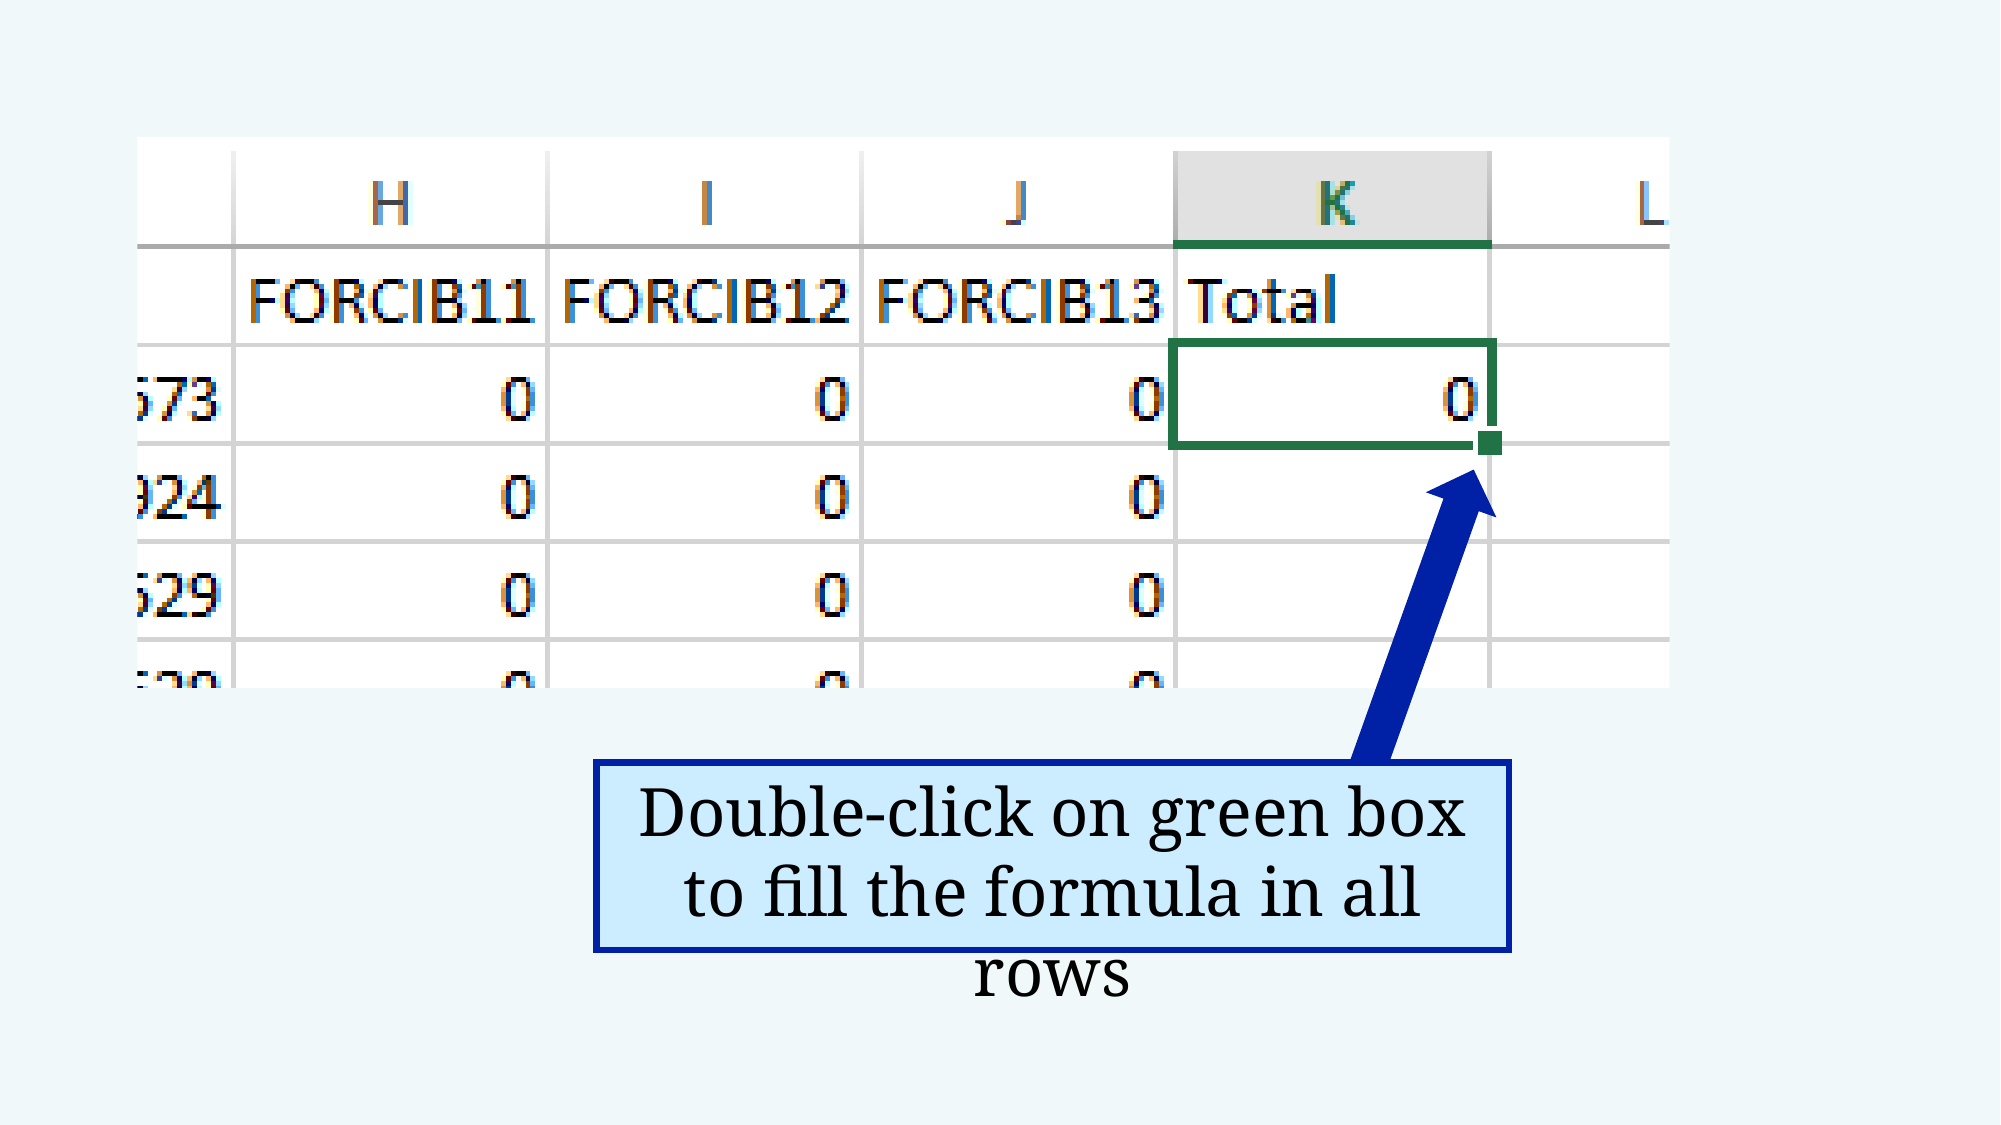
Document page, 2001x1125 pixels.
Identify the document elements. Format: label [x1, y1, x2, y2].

text_box [596, 459, 1510, 951]
picture [137, 137, 1670, 688]
